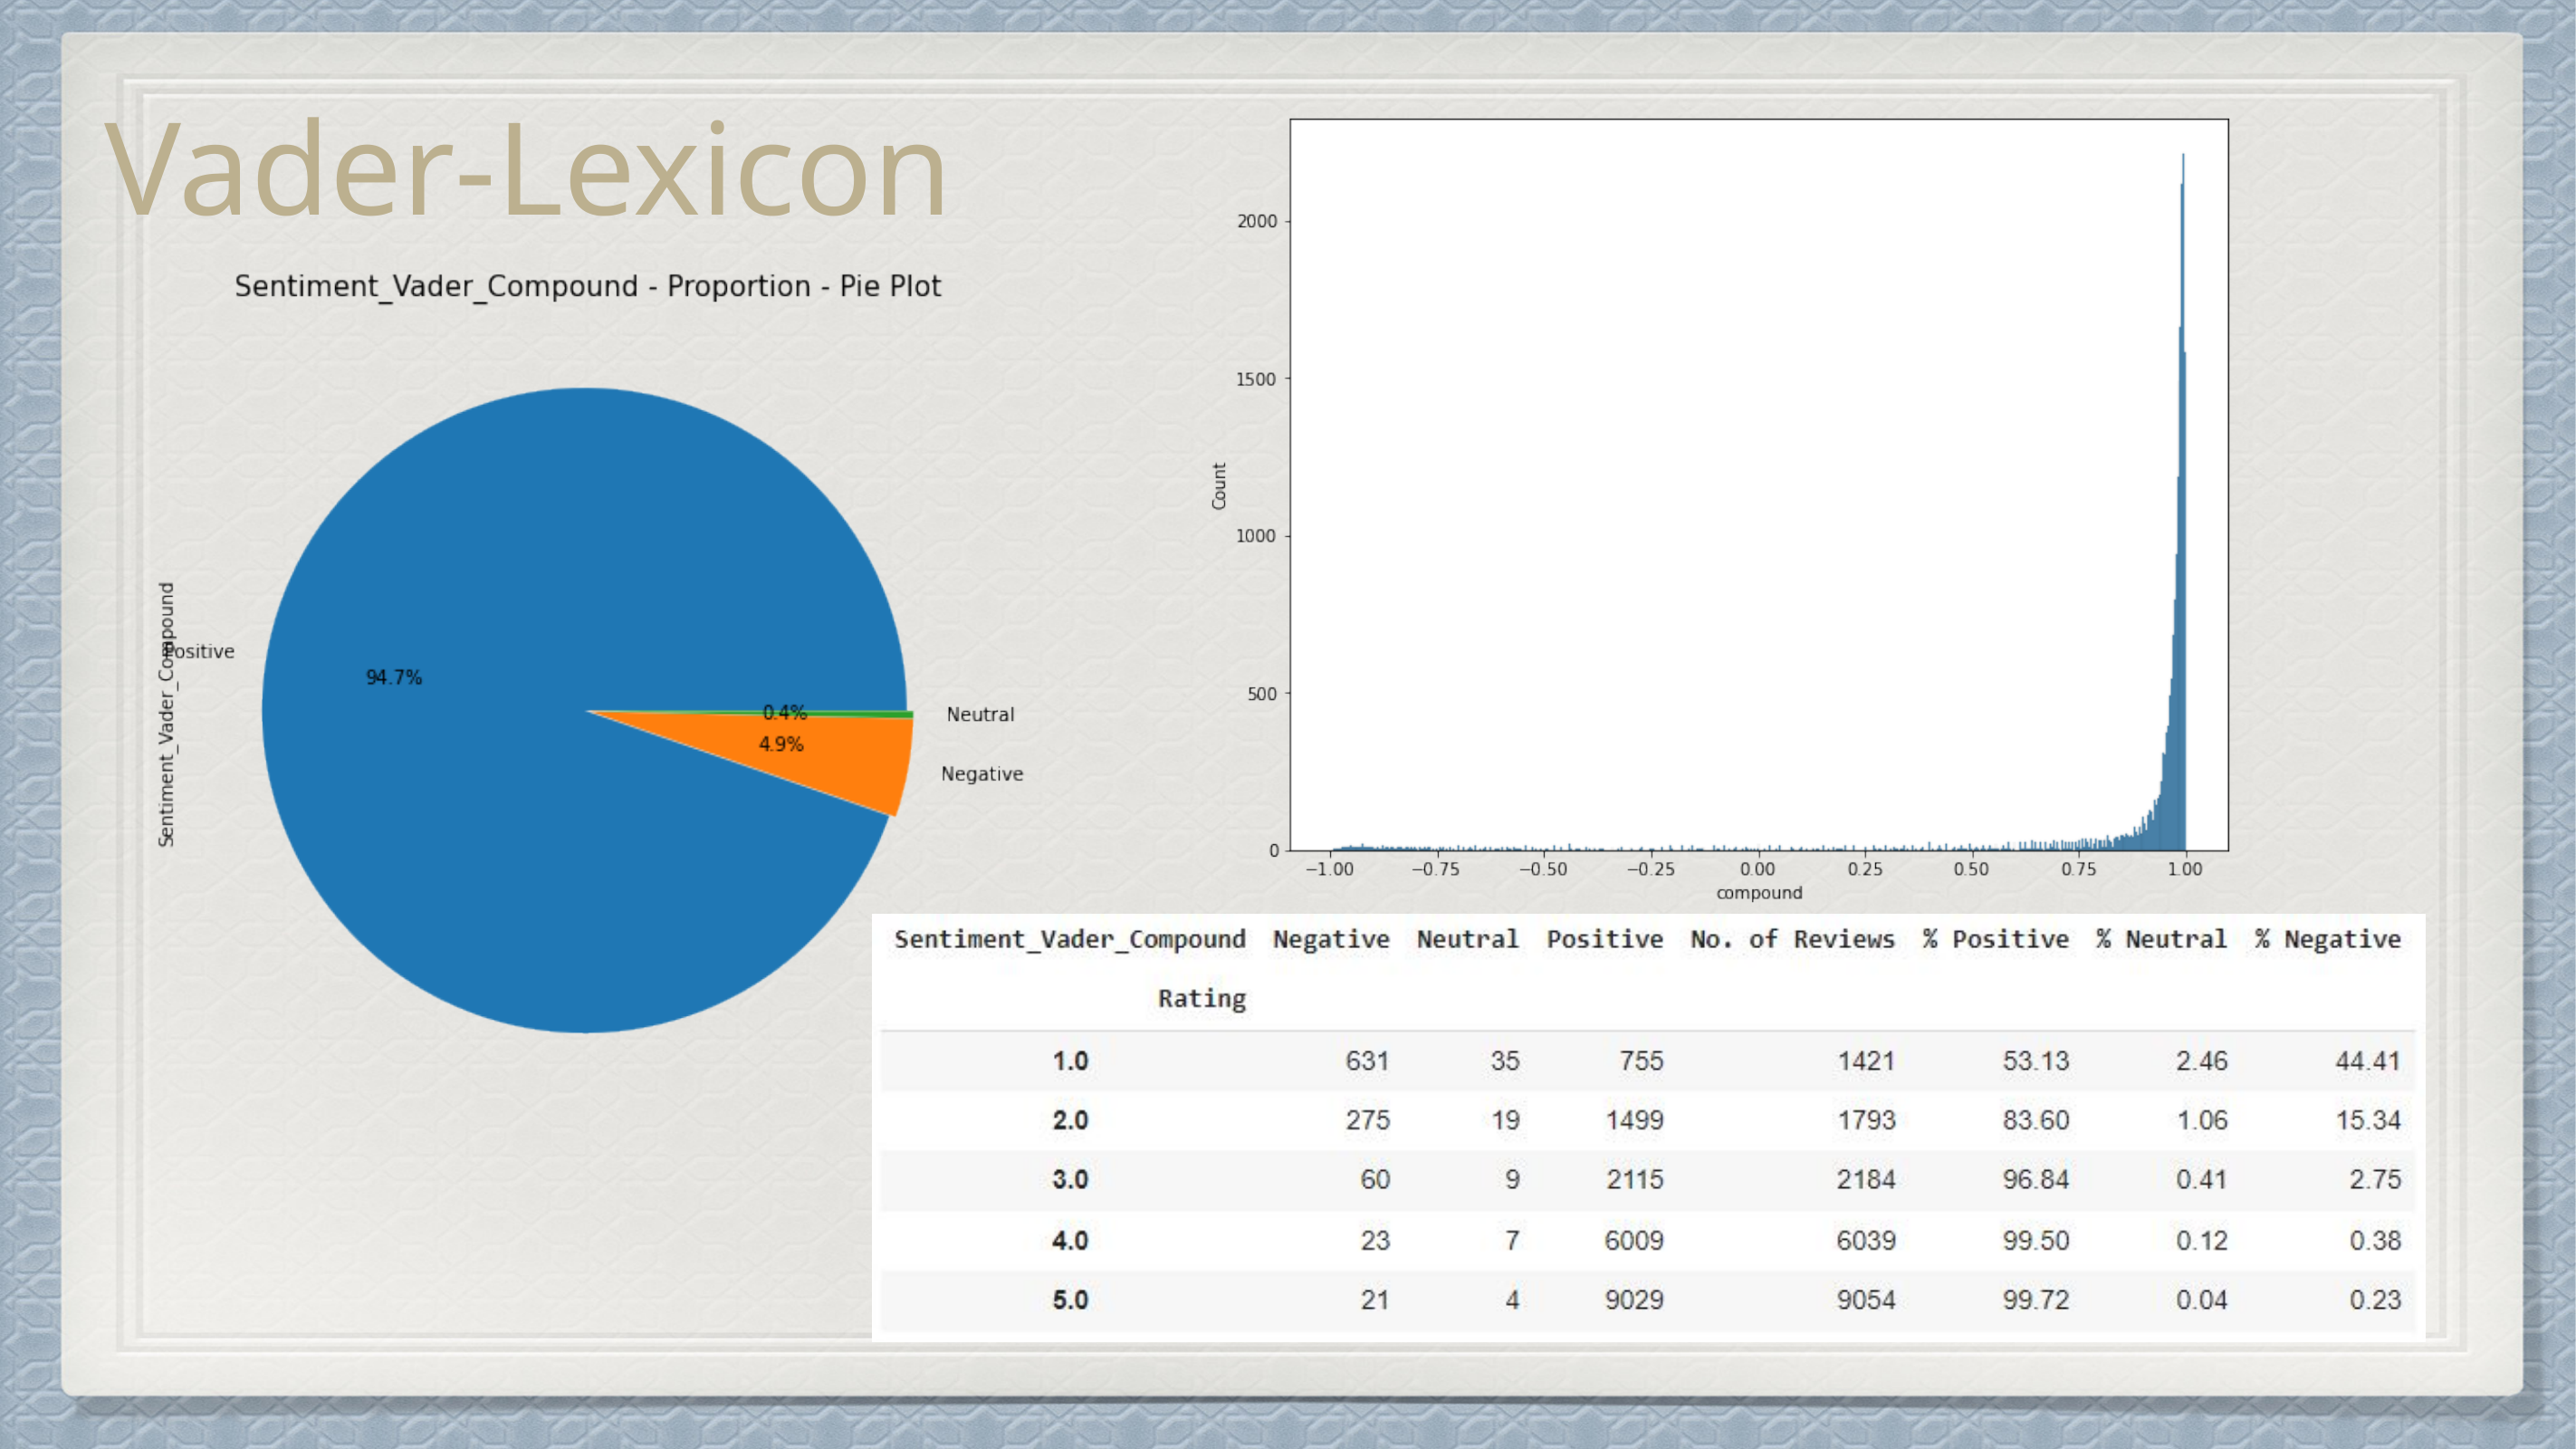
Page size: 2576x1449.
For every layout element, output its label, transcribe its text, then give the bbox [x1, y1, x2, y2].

title Vader-Lexicon [22, 64, 1036, 264]
picture [0, 0, 2576, 1449]
